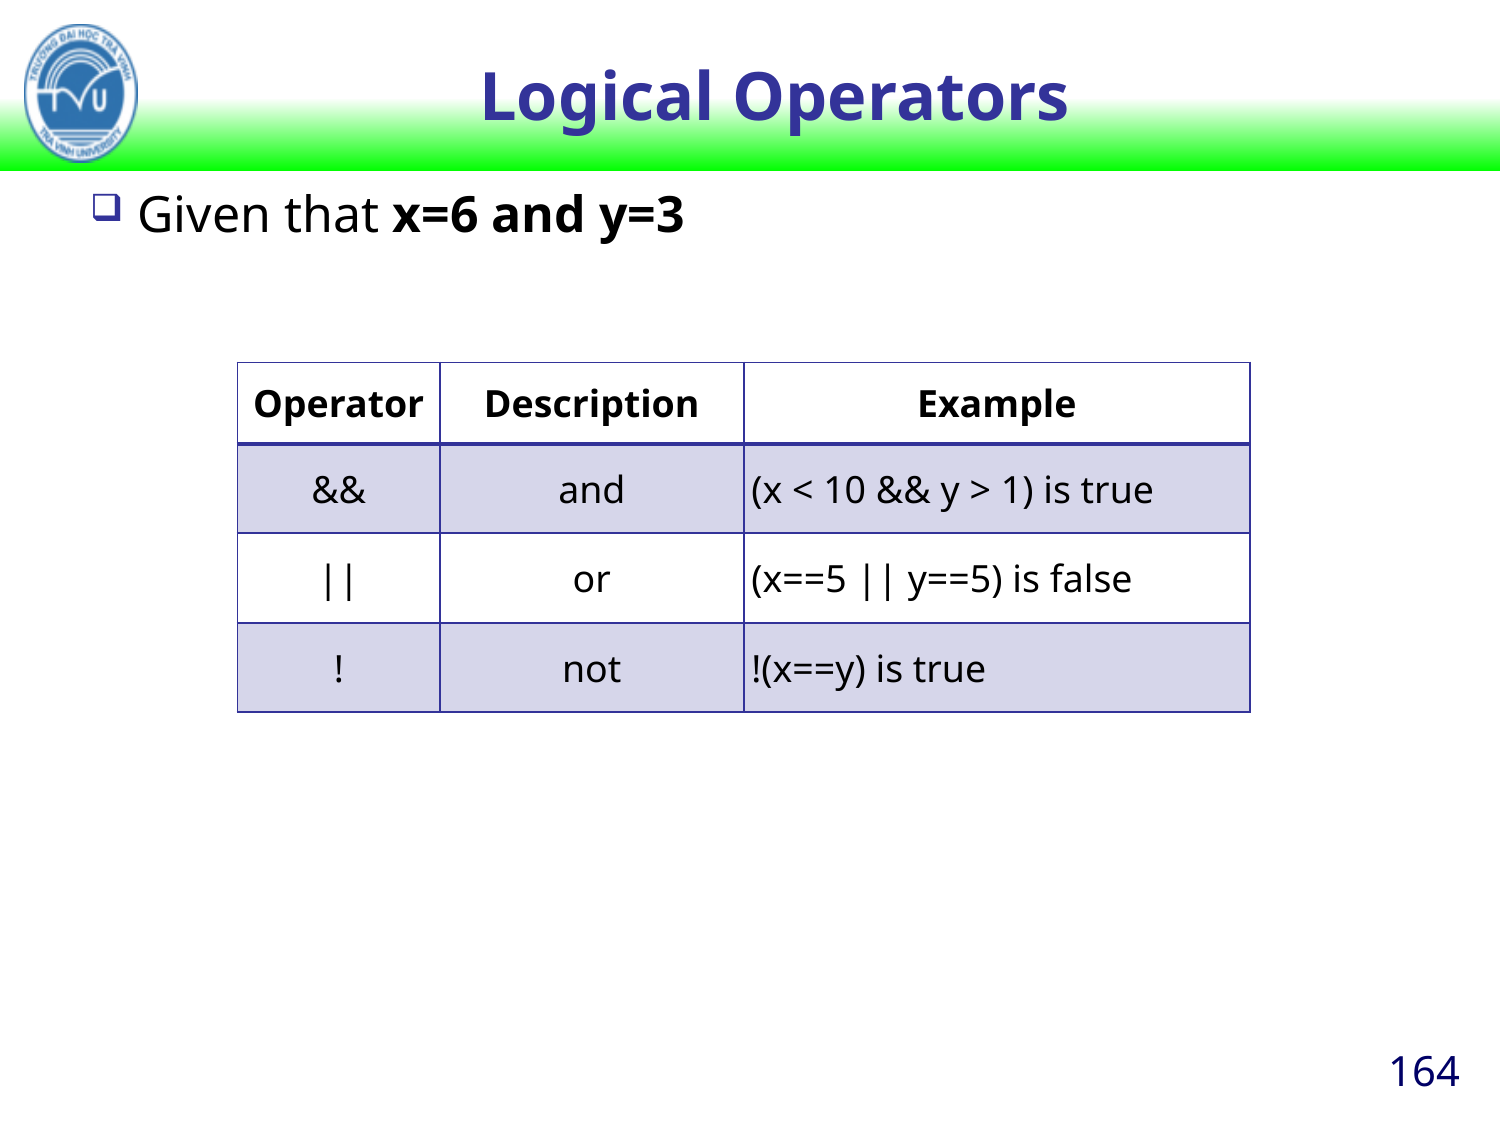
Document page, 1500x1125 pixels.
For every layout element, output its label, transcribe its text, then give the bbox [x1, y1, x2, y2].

table_cell ! [238, 624, 439, 711]
table_header Example [745, 363, 1249, 442]
table_header Description [441, 363, 743, 442]
table_header Operator [238, 363, 439, 442]
title Logical Operators [74, 24, 1476, 163]
table_cell || [238, 534, 439, 622]
list Given that x=6 and y=3 [74, 174, 1476, 1051]
table_cell or [441, 534, 743, 622]
slide_number 164 [1312, 1037, 1476, 1101]
table_cell (x < 10 && y > 1) is true [745, 446, 1249, 532]
table_cell !(x==y) is true [745, 624, 1249, 711]
table_cell (x==5 || y==5) is false [745, 534, 1249, 622]
table_cell not [441, 624, 743, 711]
picture [24, 24, 74, 163]
table_cell and [441, 446, 743, 532]
table_cell && [238, 446, 439, 532]
